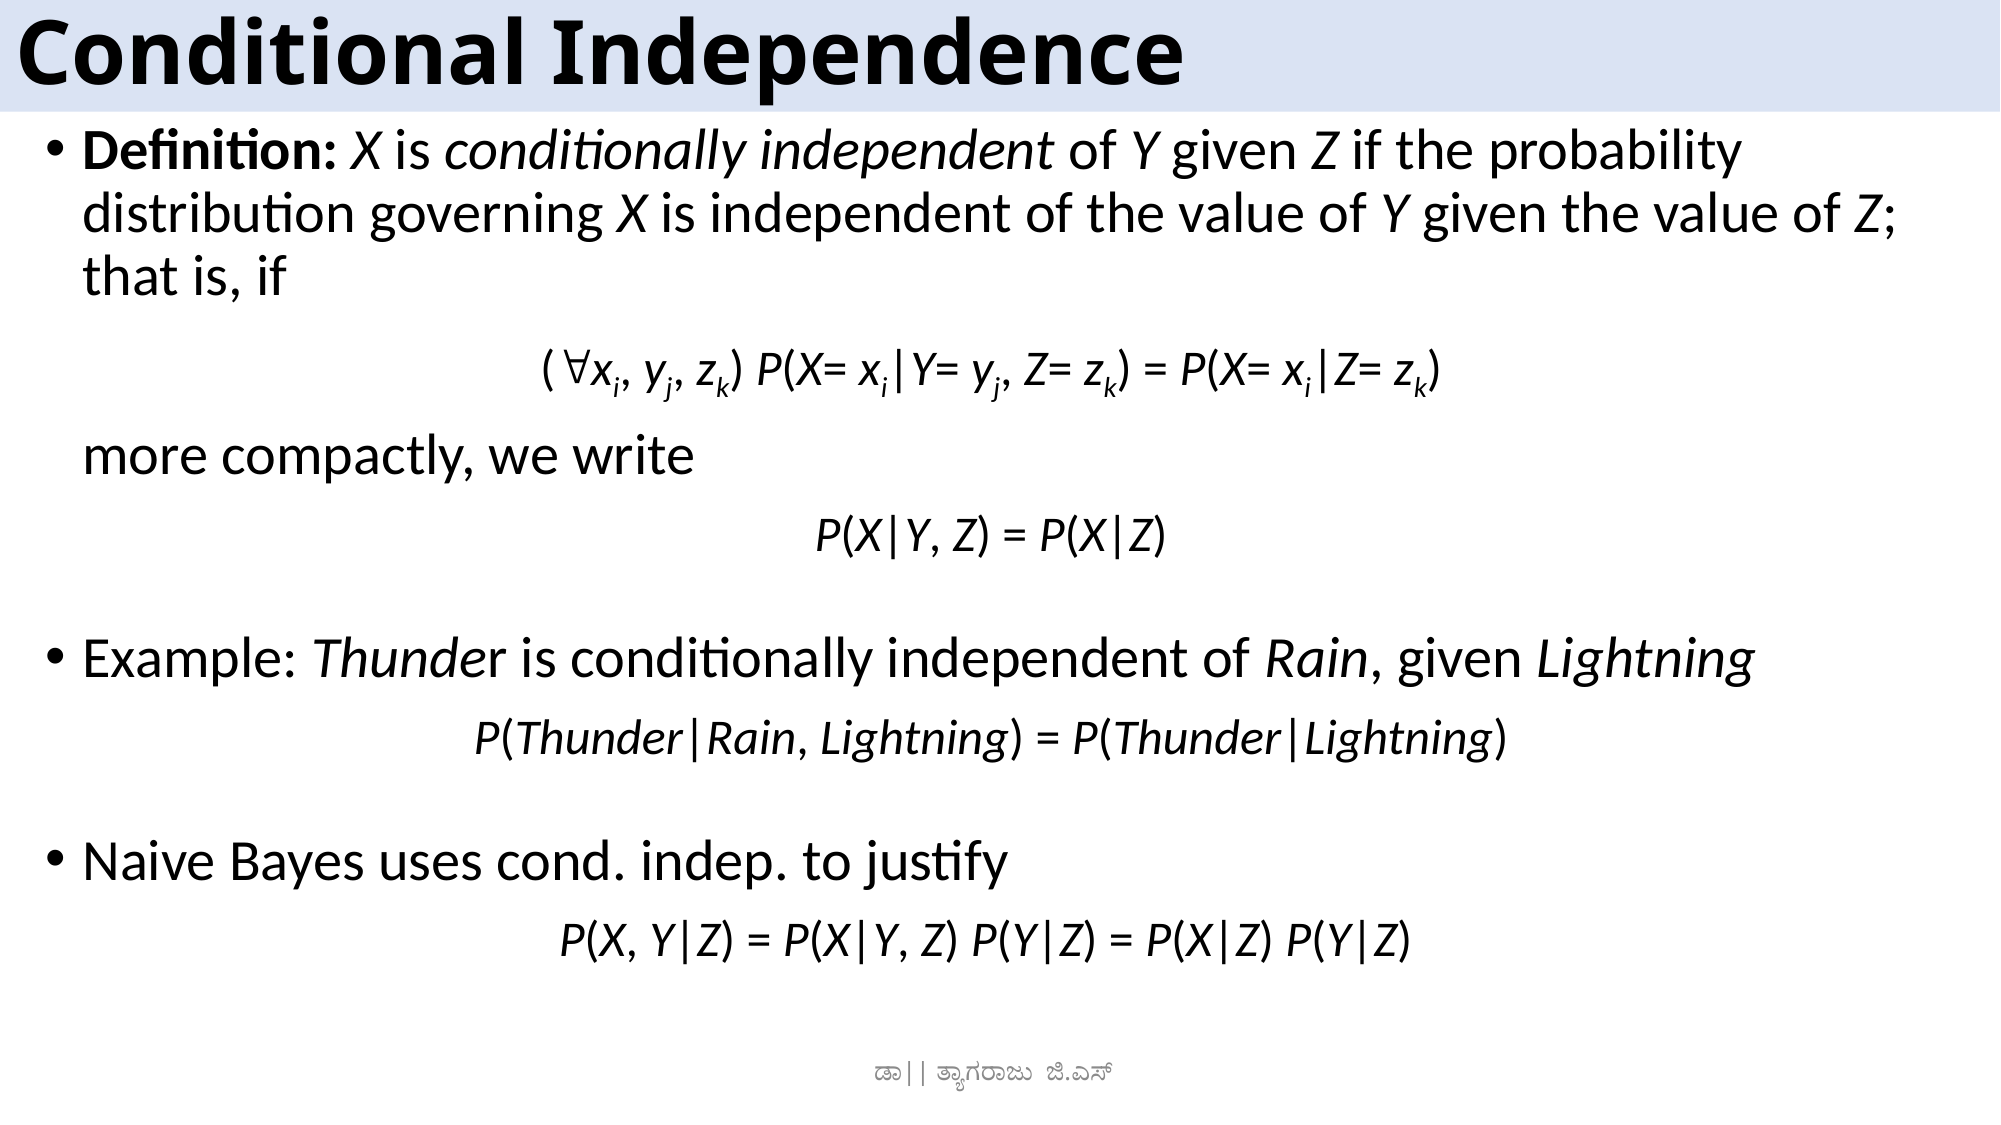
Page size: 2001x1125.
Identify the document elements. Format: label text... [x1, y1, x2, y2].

list Definition: X is conditionally independent of Y given Z if the probability distribution governing X is independent of the value of Y given the value of Z; that is, if (xi, yj, zk) P(X= xi|Y= yj, Z= zk) = P(X= xi|Z= zk) more compactly, we write P(X|Y, Z) = P(X|Z) Example: Thunder is conditionally independent of Rain, given Lightning P(Thunder|Rain, Lightning) = P(Thunder|Lightning) Naive Bayes uses cond. indep. to justify P(X, Y|Z) = P(X|Y, Z) P(Y|Z) = P(X|Z) P(Y|Z) [30, 111, 1953, 1043]
title Conditional Independence [0, 0, 2000, 112]
footer ಡಾ|| ತ್ಯಾಗರಾಜು ಜಿ.ಎಸ್ [662, 1042, 1338, 1103]
